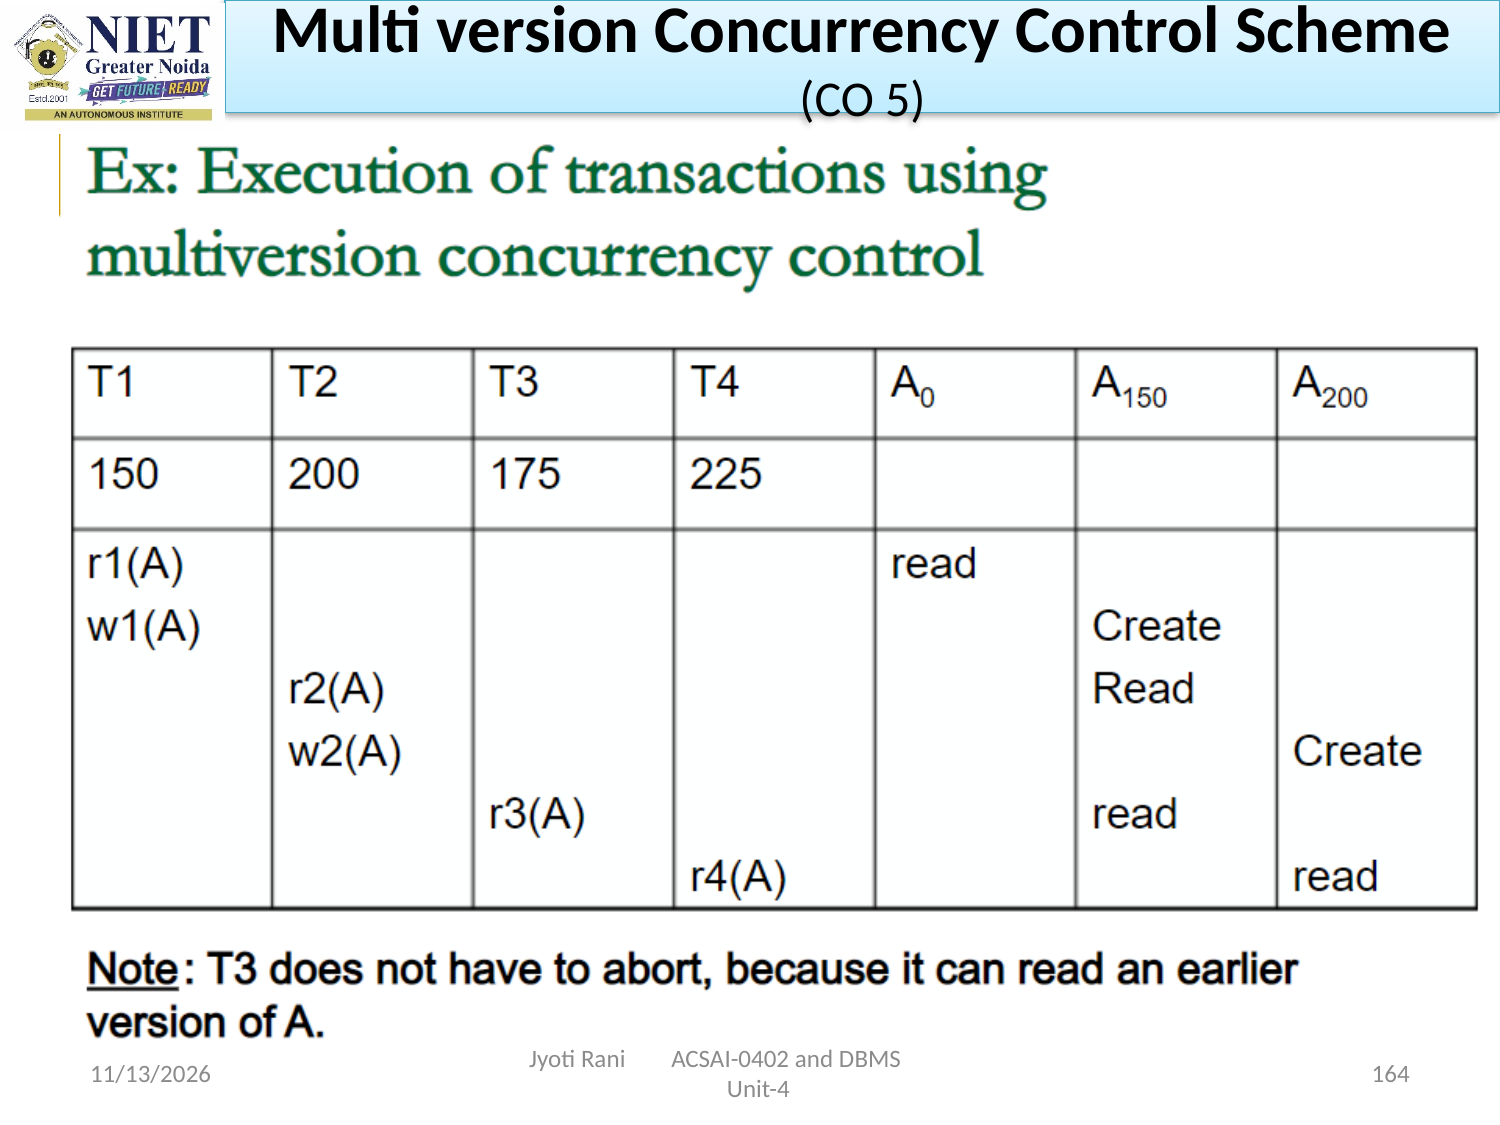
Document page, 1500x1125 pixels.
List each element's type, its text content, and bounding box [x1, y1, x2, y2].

slide_number 164 [1074, 1073, 1425, 1103]
picture [59, 134, 1500, 1065]
footer Jyoti Rani ACSAI-0402 and DBMS Unit-4 [512, 1073, 988, 1103]
text_box Multi version Concurrency Control Scheme (CO 5) [224, 0, 1500, 113]
picture [0, 2, 226, 131]
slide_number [75, 1073, 425, 1103]
